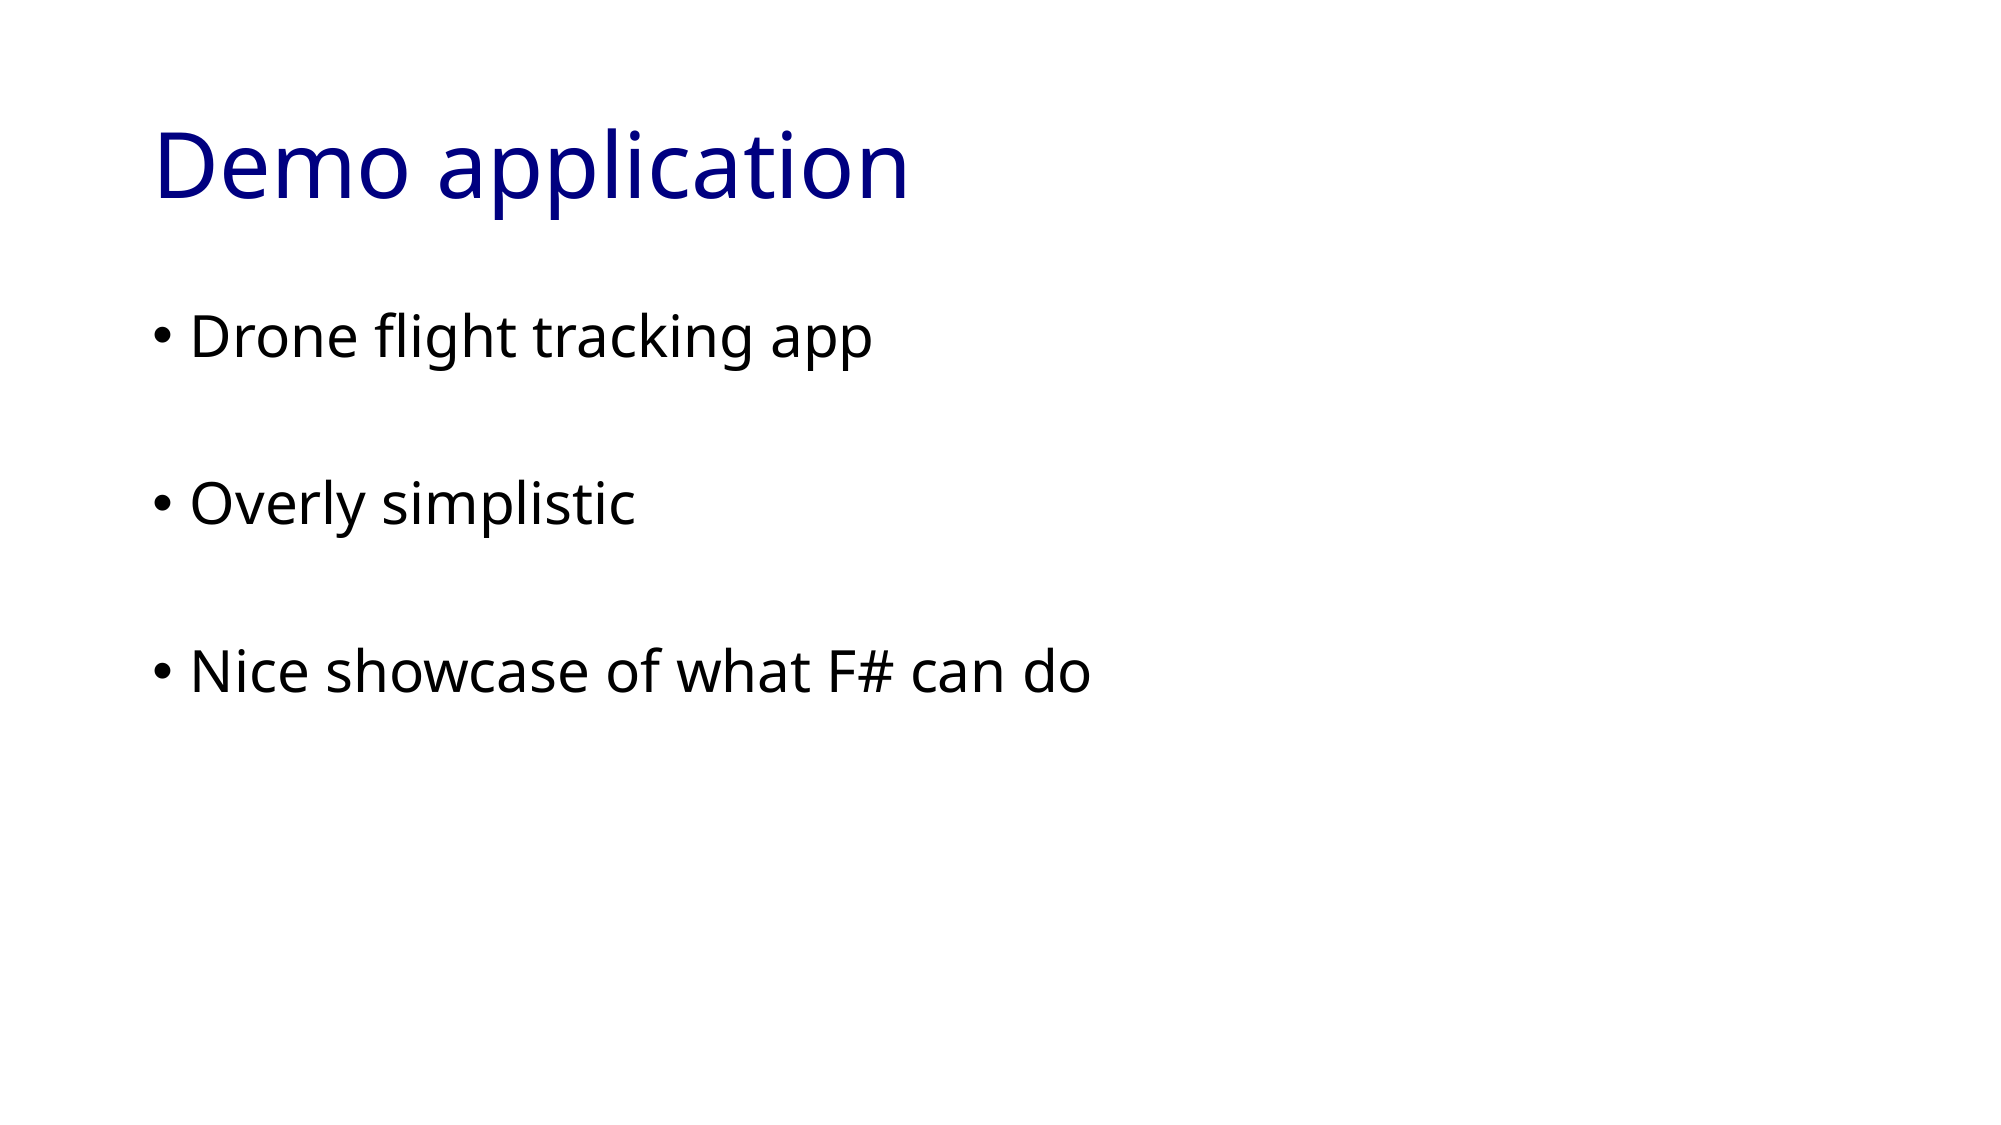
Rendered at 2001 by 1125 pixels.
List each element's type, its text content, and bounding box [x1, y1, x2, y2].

title Demo application [137, 59, 1863, 278]
list Drone flight tracking app Overly simplistic Nice showcase of what F# can do [137, 299, 1863, 1014]
